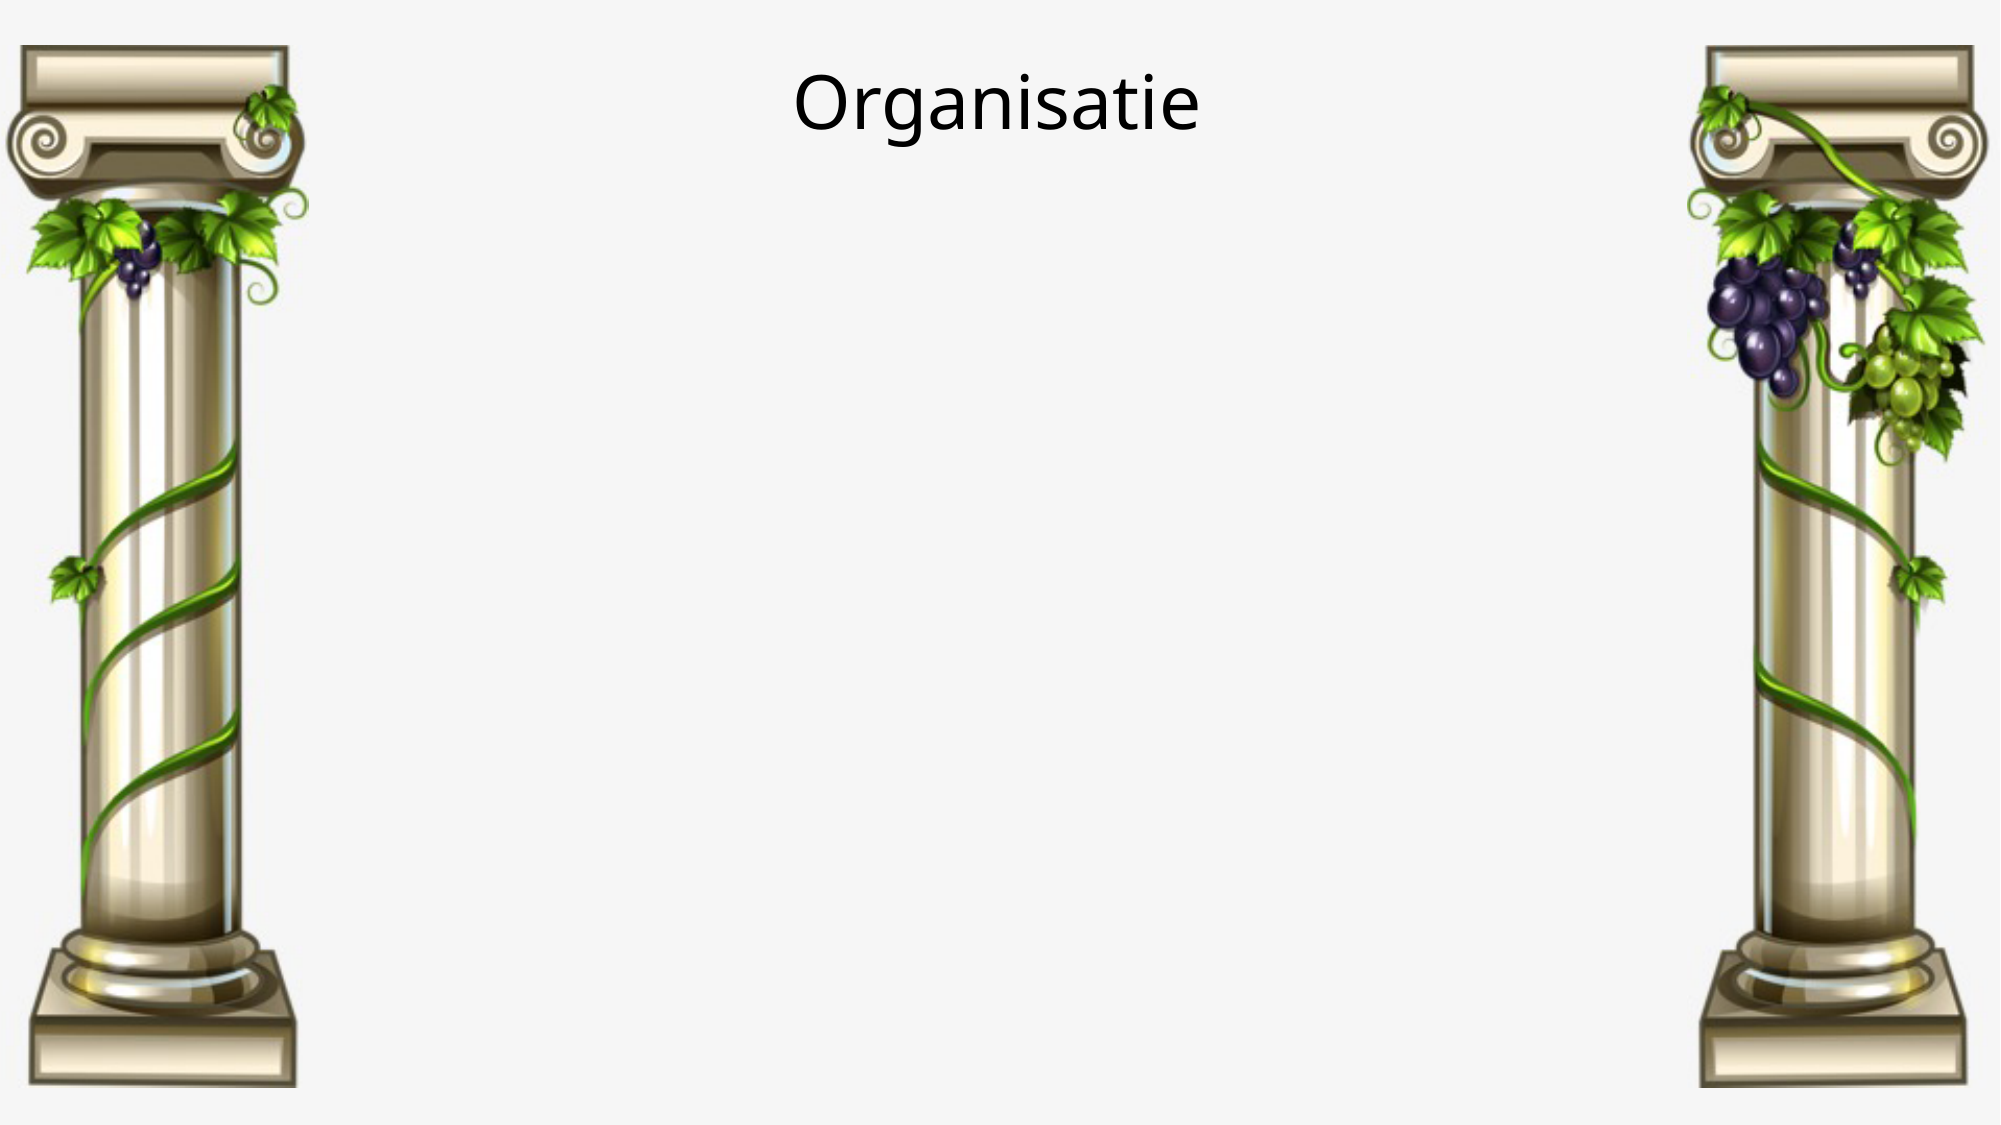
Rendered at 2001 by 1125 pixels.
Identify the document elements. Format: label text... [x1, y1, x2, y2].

picture [0, 45, 309, 1088]
text_box Organisatie [601, 46, 1393, 152]
picture [1687, 45, 2000, 1088]
